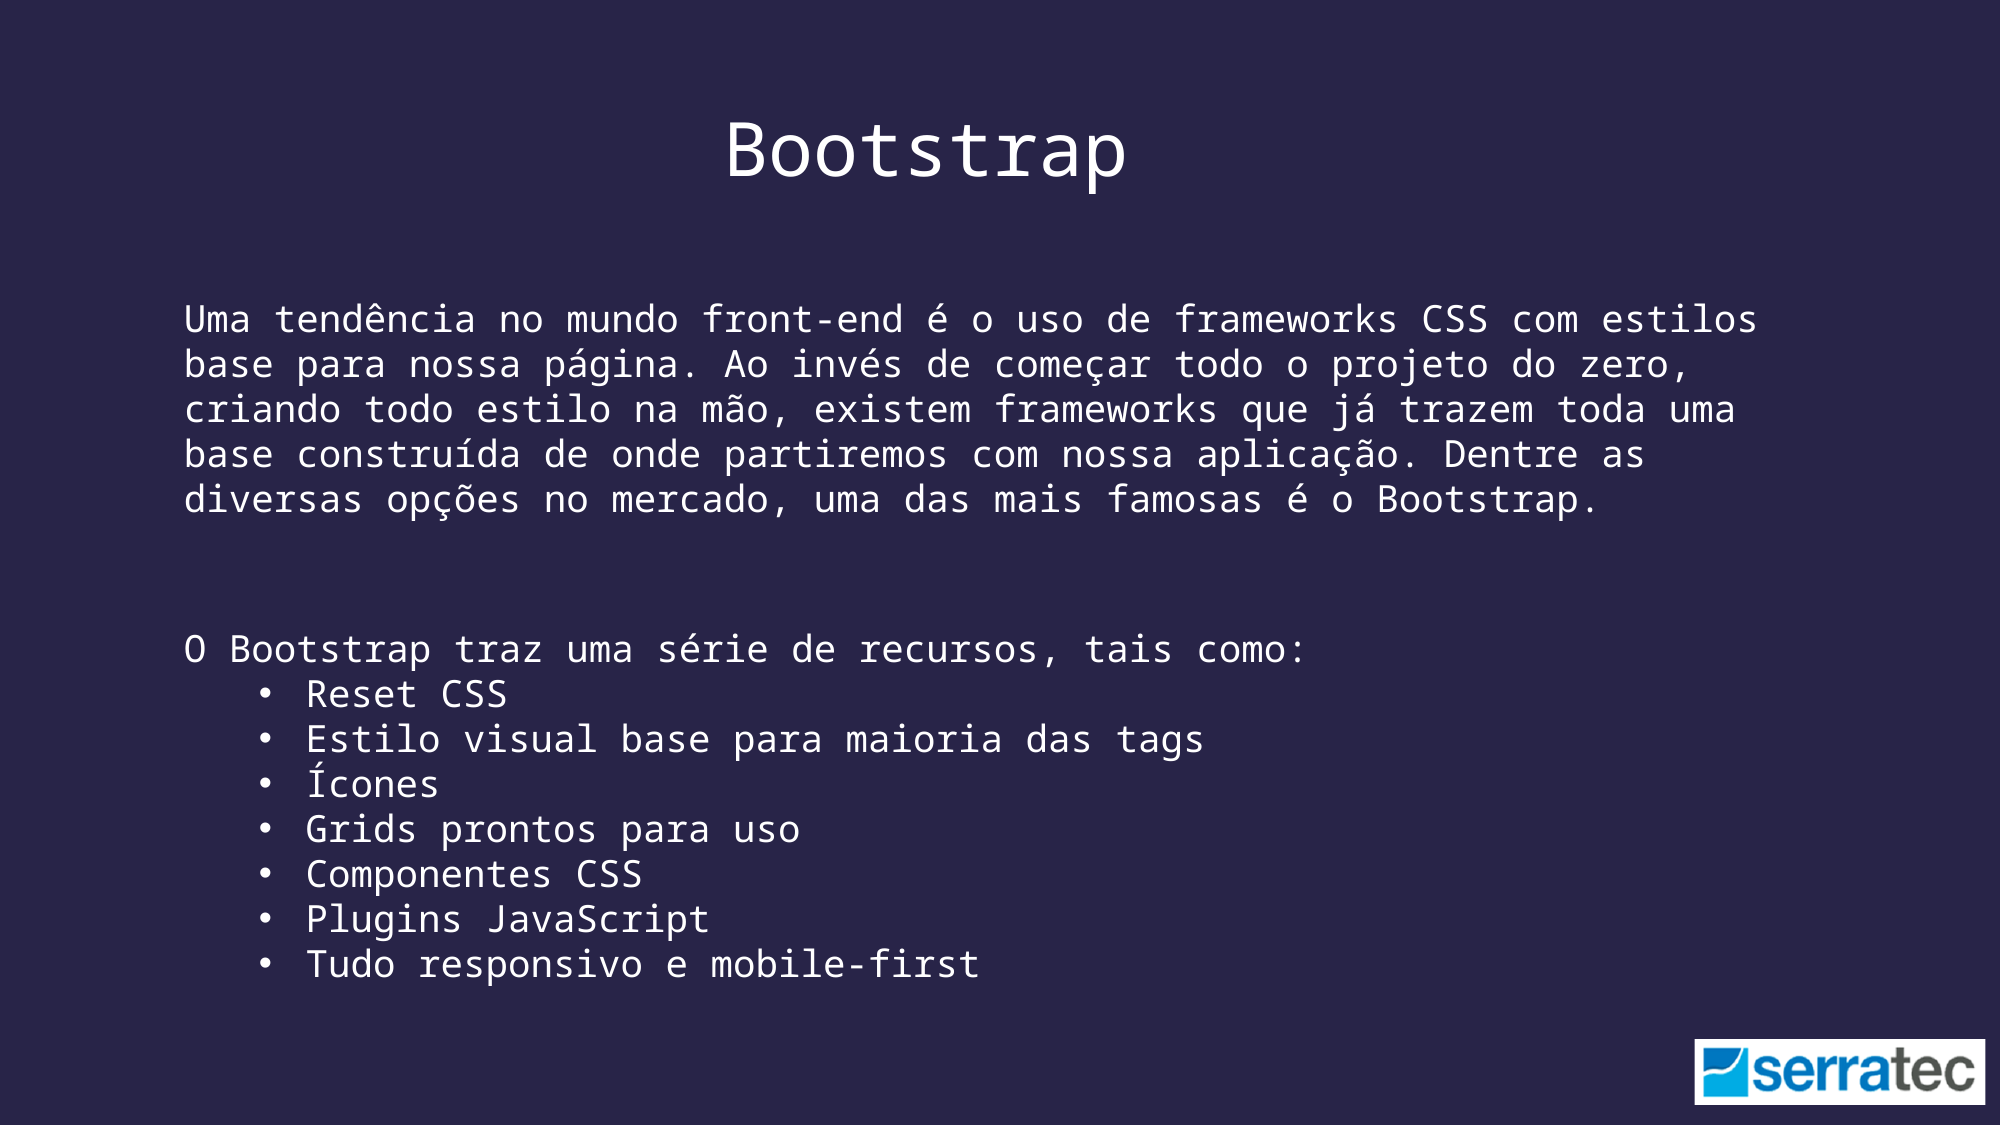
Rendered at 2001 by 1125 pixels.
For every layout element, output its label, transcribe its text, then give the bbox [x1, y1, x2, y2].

text_box Bootstrap [708, 93, 1144, 199]
text_box Uma tendência no mundo front-end é o uso de frameworks CSS com estilos base para nossa página. Ao invés de começar todo o projeto do zero, criando todo estilo na mão, existem frameworks que já trazem toda uma base construída de onde partiremos com nossa aplicação. Dentre as diversas opções no mercado, uma das mais famosas é o Bootstrap. [168, 287, 1857, 528]
picture [1694, 1039, 1986, 1105]
text_box O Bootstrap traz uma série de recursos, tais como: Reset CSS Estilo visual base para maioria das tags Ícones Grids prontos para uso Componentes CSS Plugins JavaScript Tudo responsivo e mobile-first [168, 617, 1791, 993]
